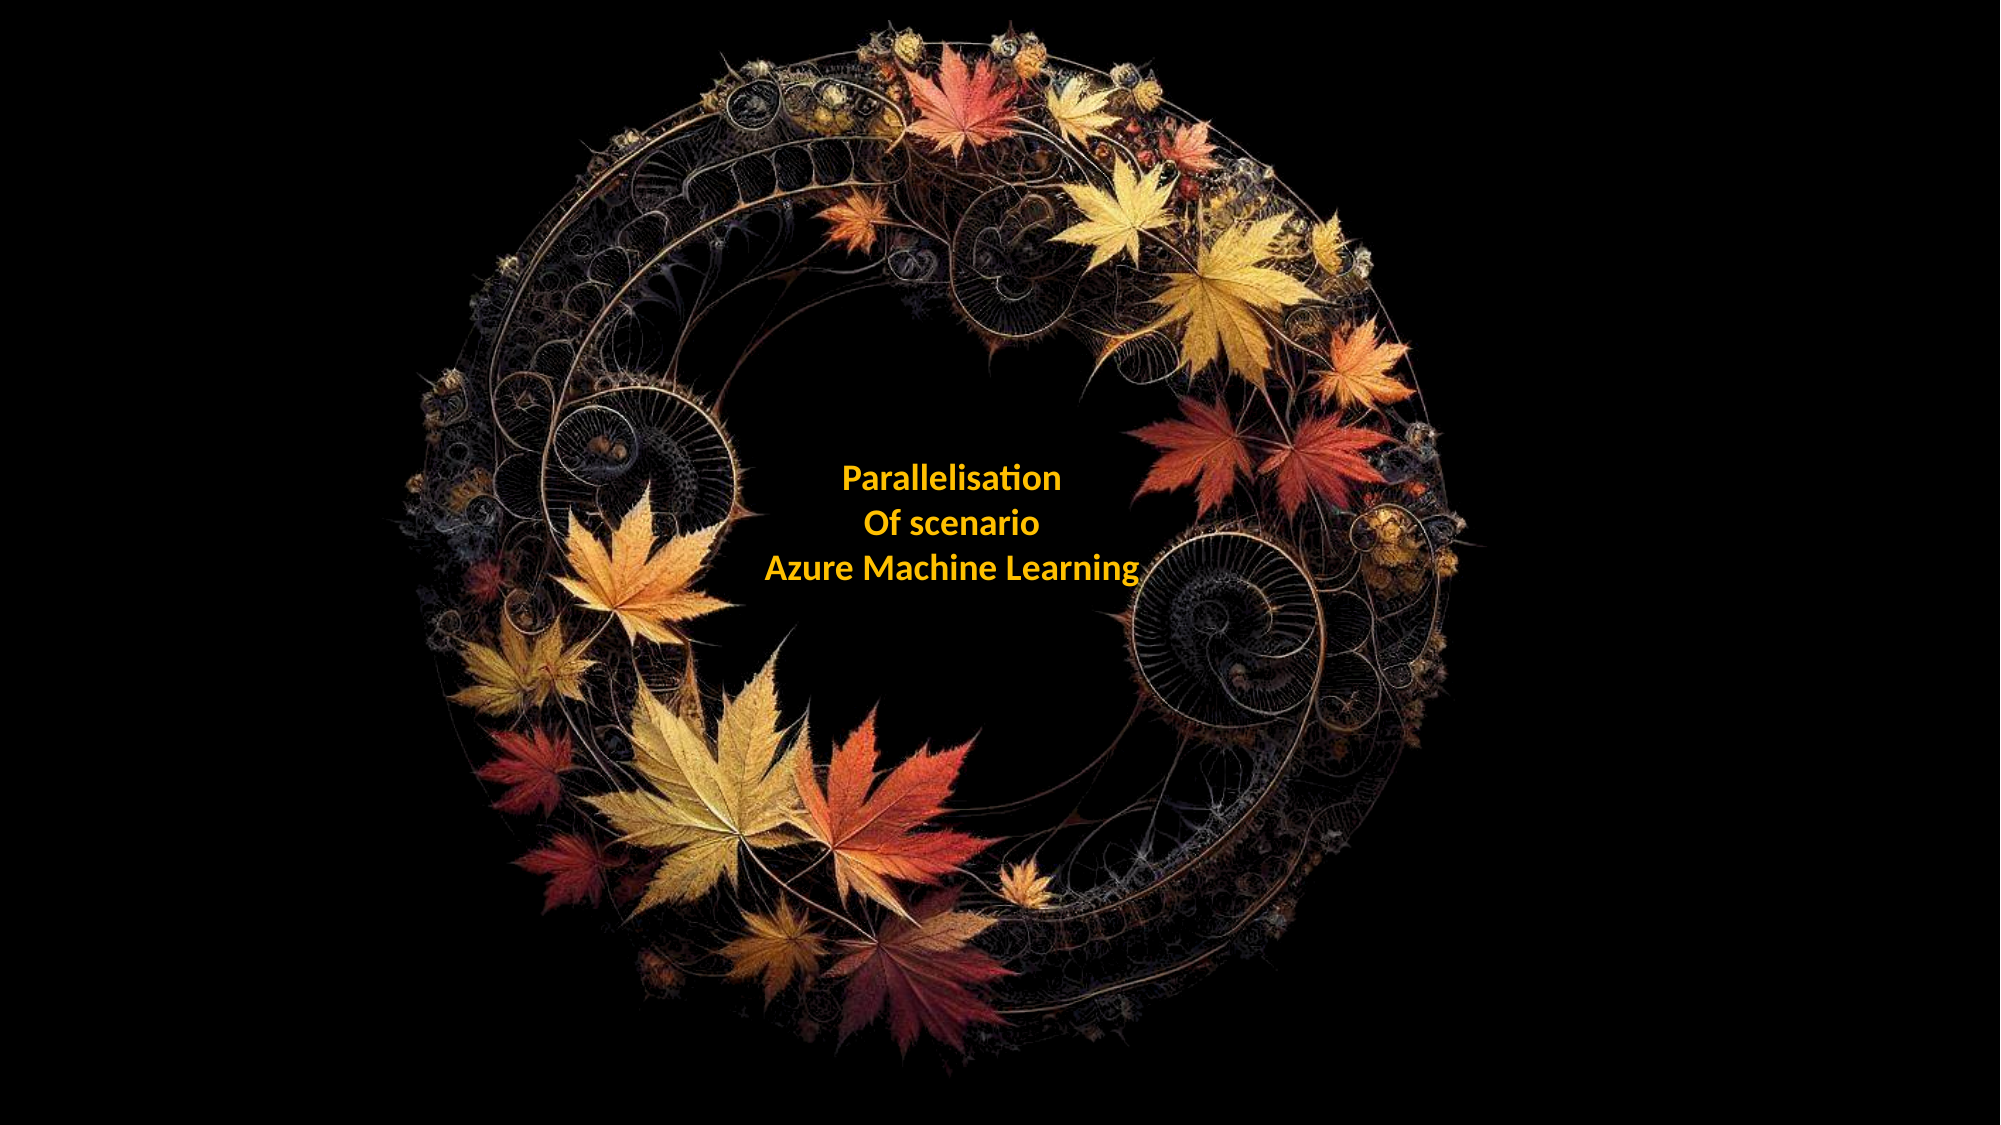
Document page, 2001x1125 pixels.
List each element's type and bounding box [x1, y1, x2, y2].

picture [371, 19, 1500, 1100]
